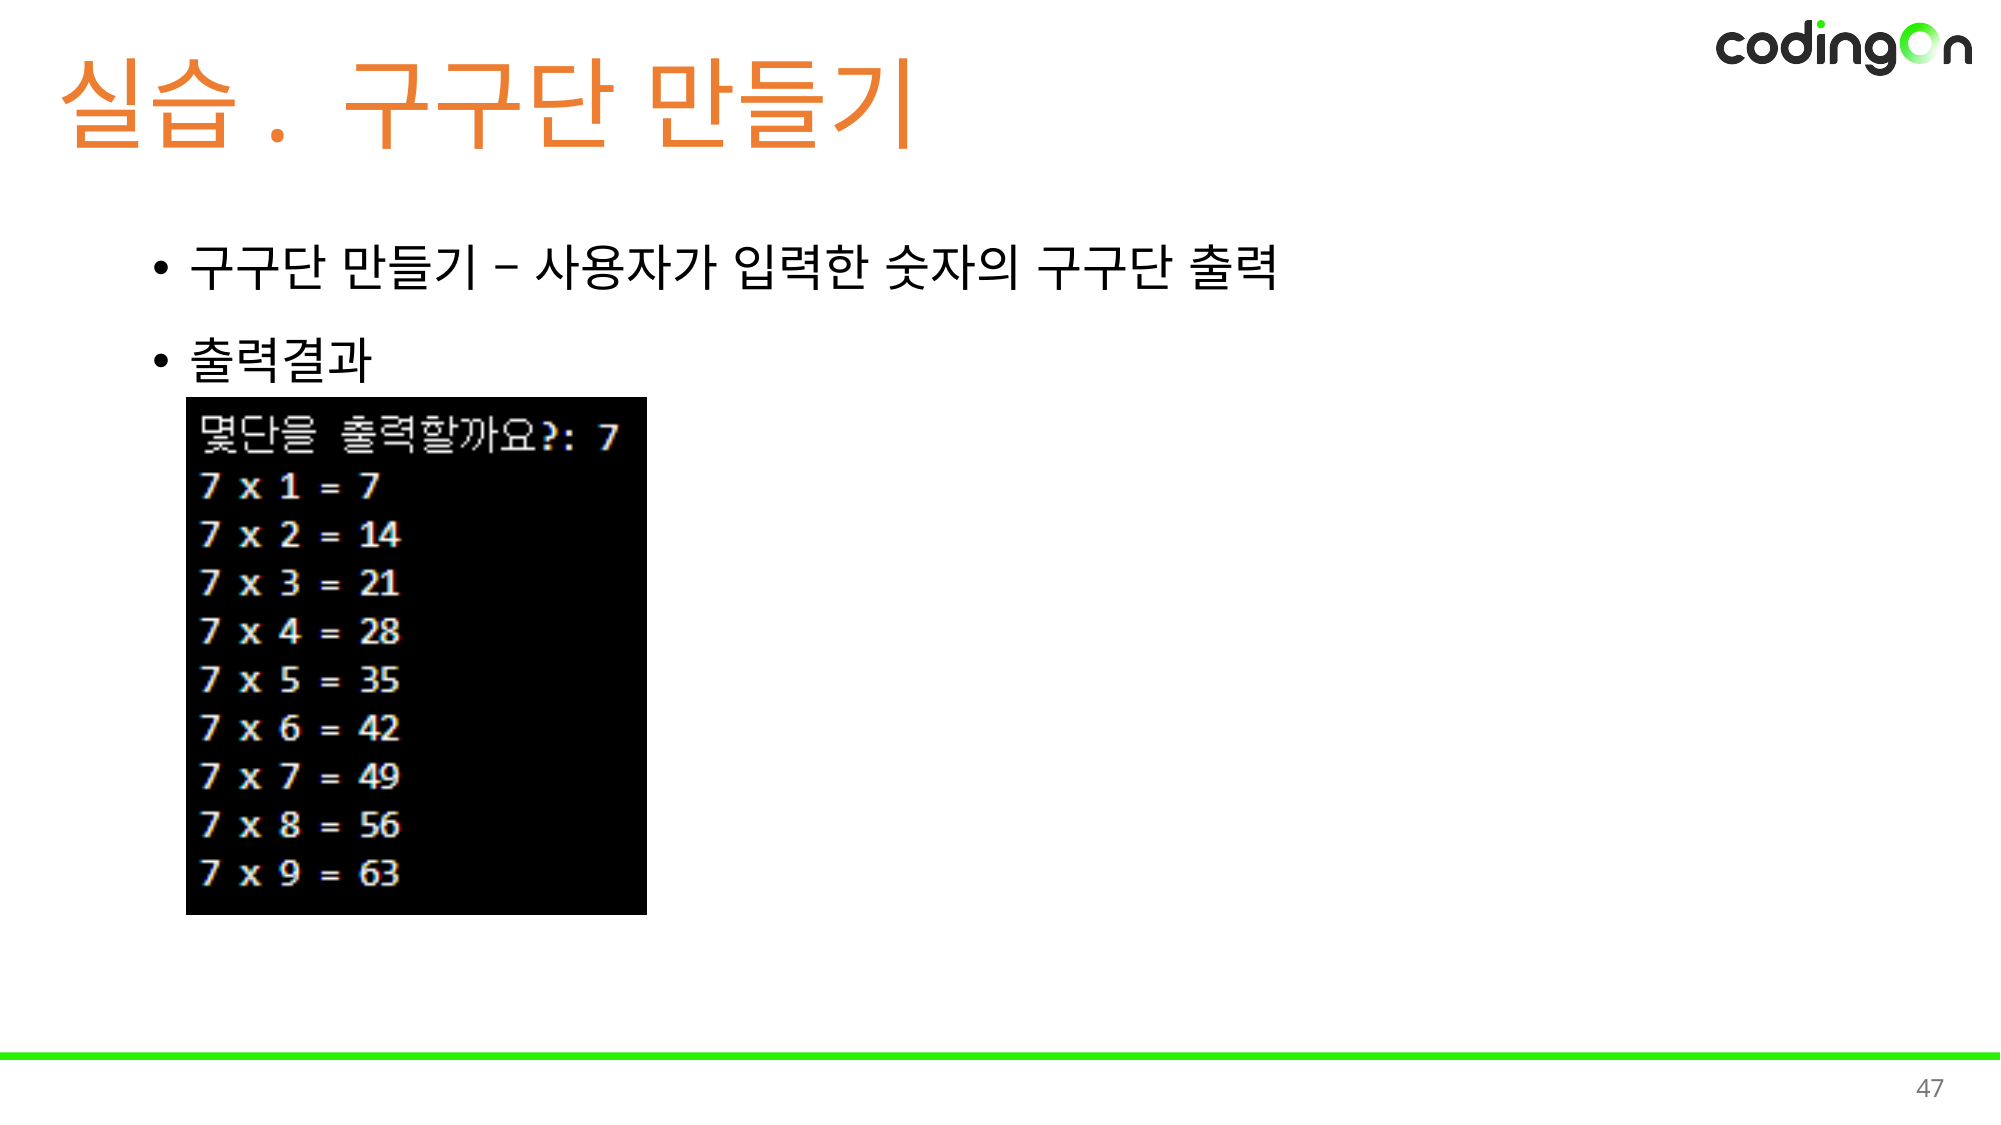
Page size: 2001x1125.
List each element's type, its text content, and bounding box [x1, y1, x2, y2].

picture [1767, 20, 1972, 76]
picture [186, 397, 647, 915]
title 실습. 구구단 만들기 [41, 0, 1767, 218]
list 구구단 만들기 – 사용자가 입력한 숫자의 구구단 출력 출력결과 [137, 217, 1863, 1014]
slide_number 47 [1509, 1059, 1960, 1120]
